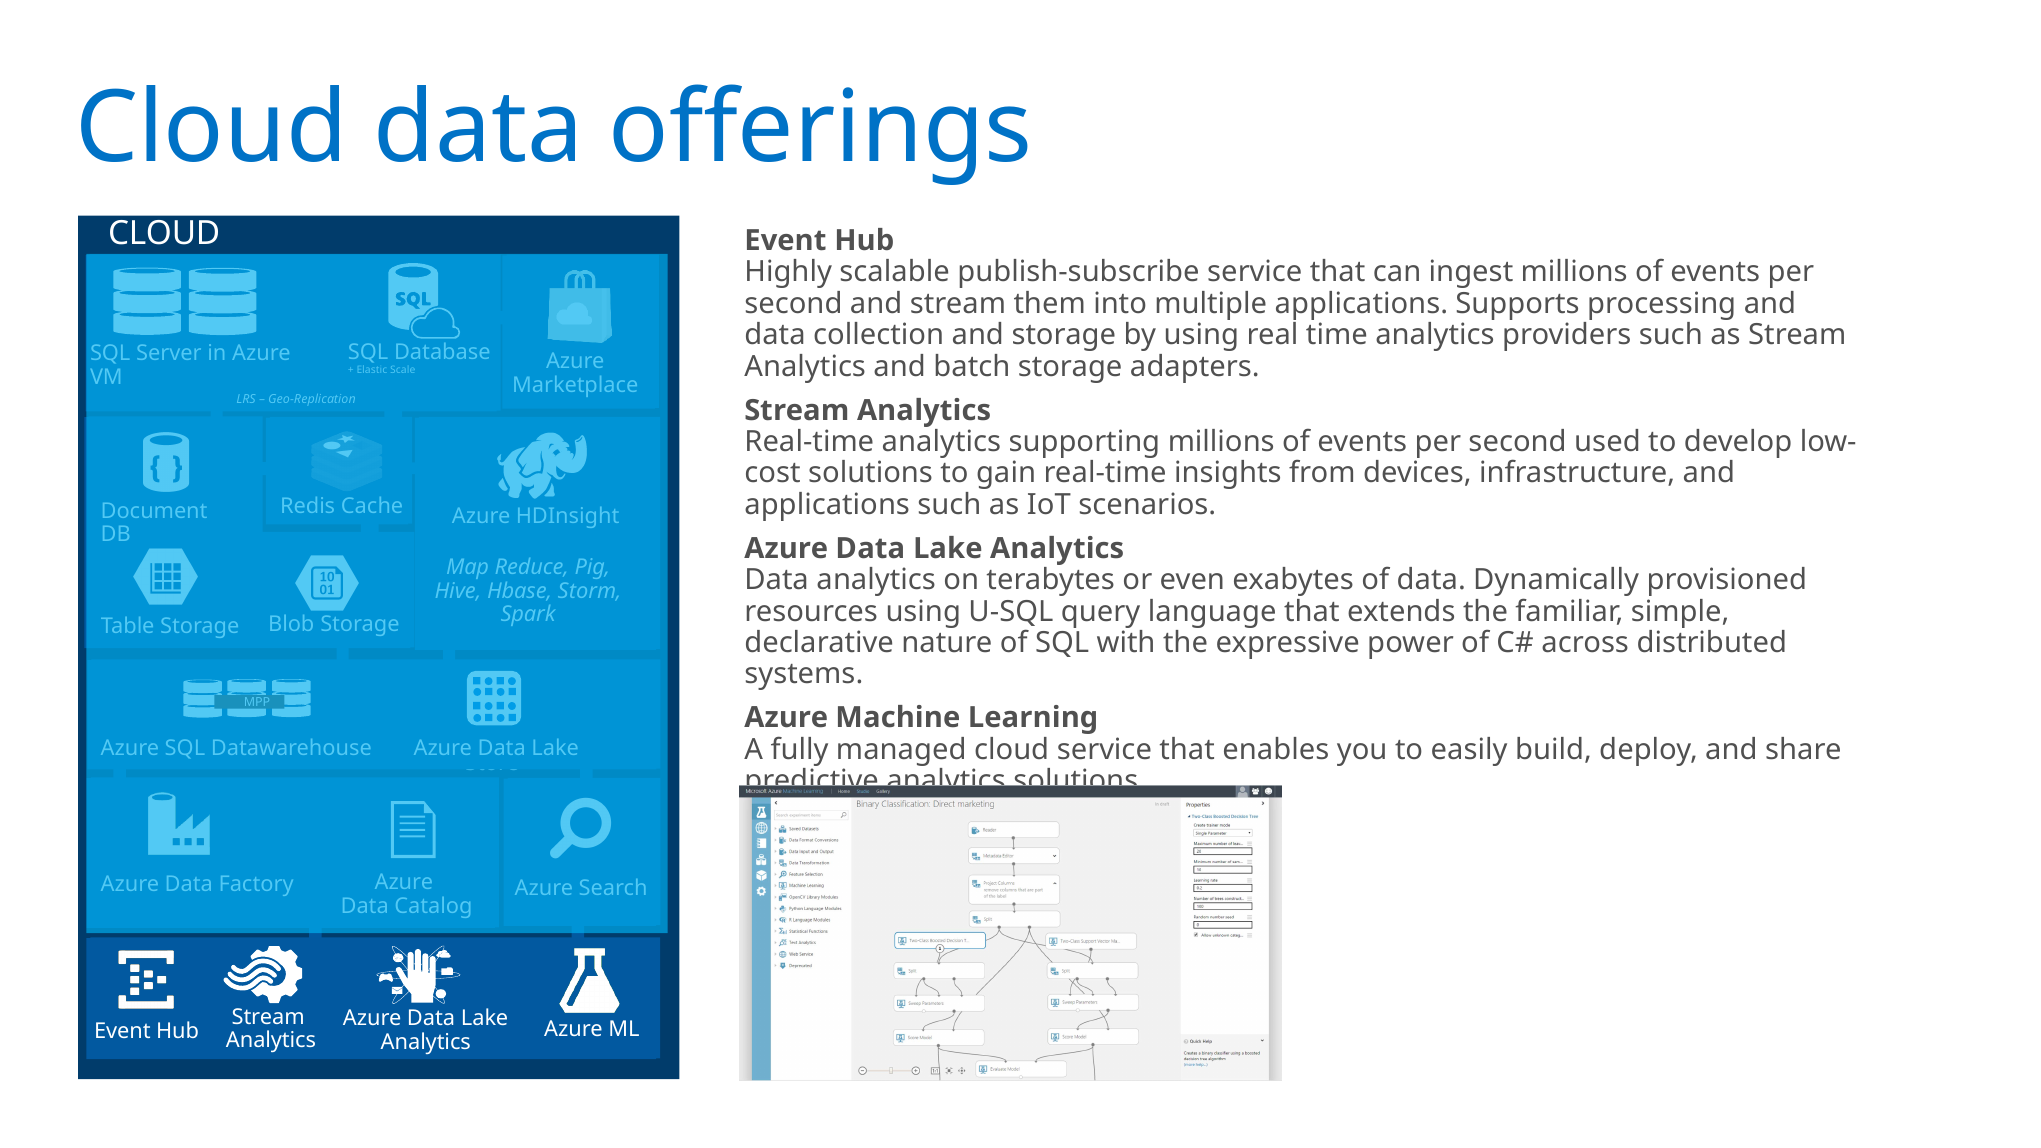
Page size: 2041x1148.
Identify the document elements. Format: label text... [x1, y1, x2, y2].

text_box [71, 215, 682, 1080]
picture [739, 785, 1283, 1082]
text_box Event Hub Highly scalable publish-subscribe service that can ingest millions of events per second and stream them into multiple applications. Supports processing and data collection and storage by using real time analytics providers such as Stream Analytics and batch storage adapters. Stream Analytics Real-time analytics supporting millions of events per second used to develop low-cost solutions to gain real-time insights from devices, infrastructure, and applications such as IoT scenarios. Azure Data Lake Analytics Data analytics on terabytes or even exabytes of data. Dynamically provisioned resources using U-SQL query language that extends the familiar, simple, declarative nature of SQL with the expressive power of C# across distributed systems. Azure Machine Learning A fully managed cloud service that enables you to easily build, deploy, and share predictive analytics solutions. [714, 201, 1895, 821]
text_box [74, 254, 678, 1060]
title Cloud data offerings [60, 60, 1980, 210]
